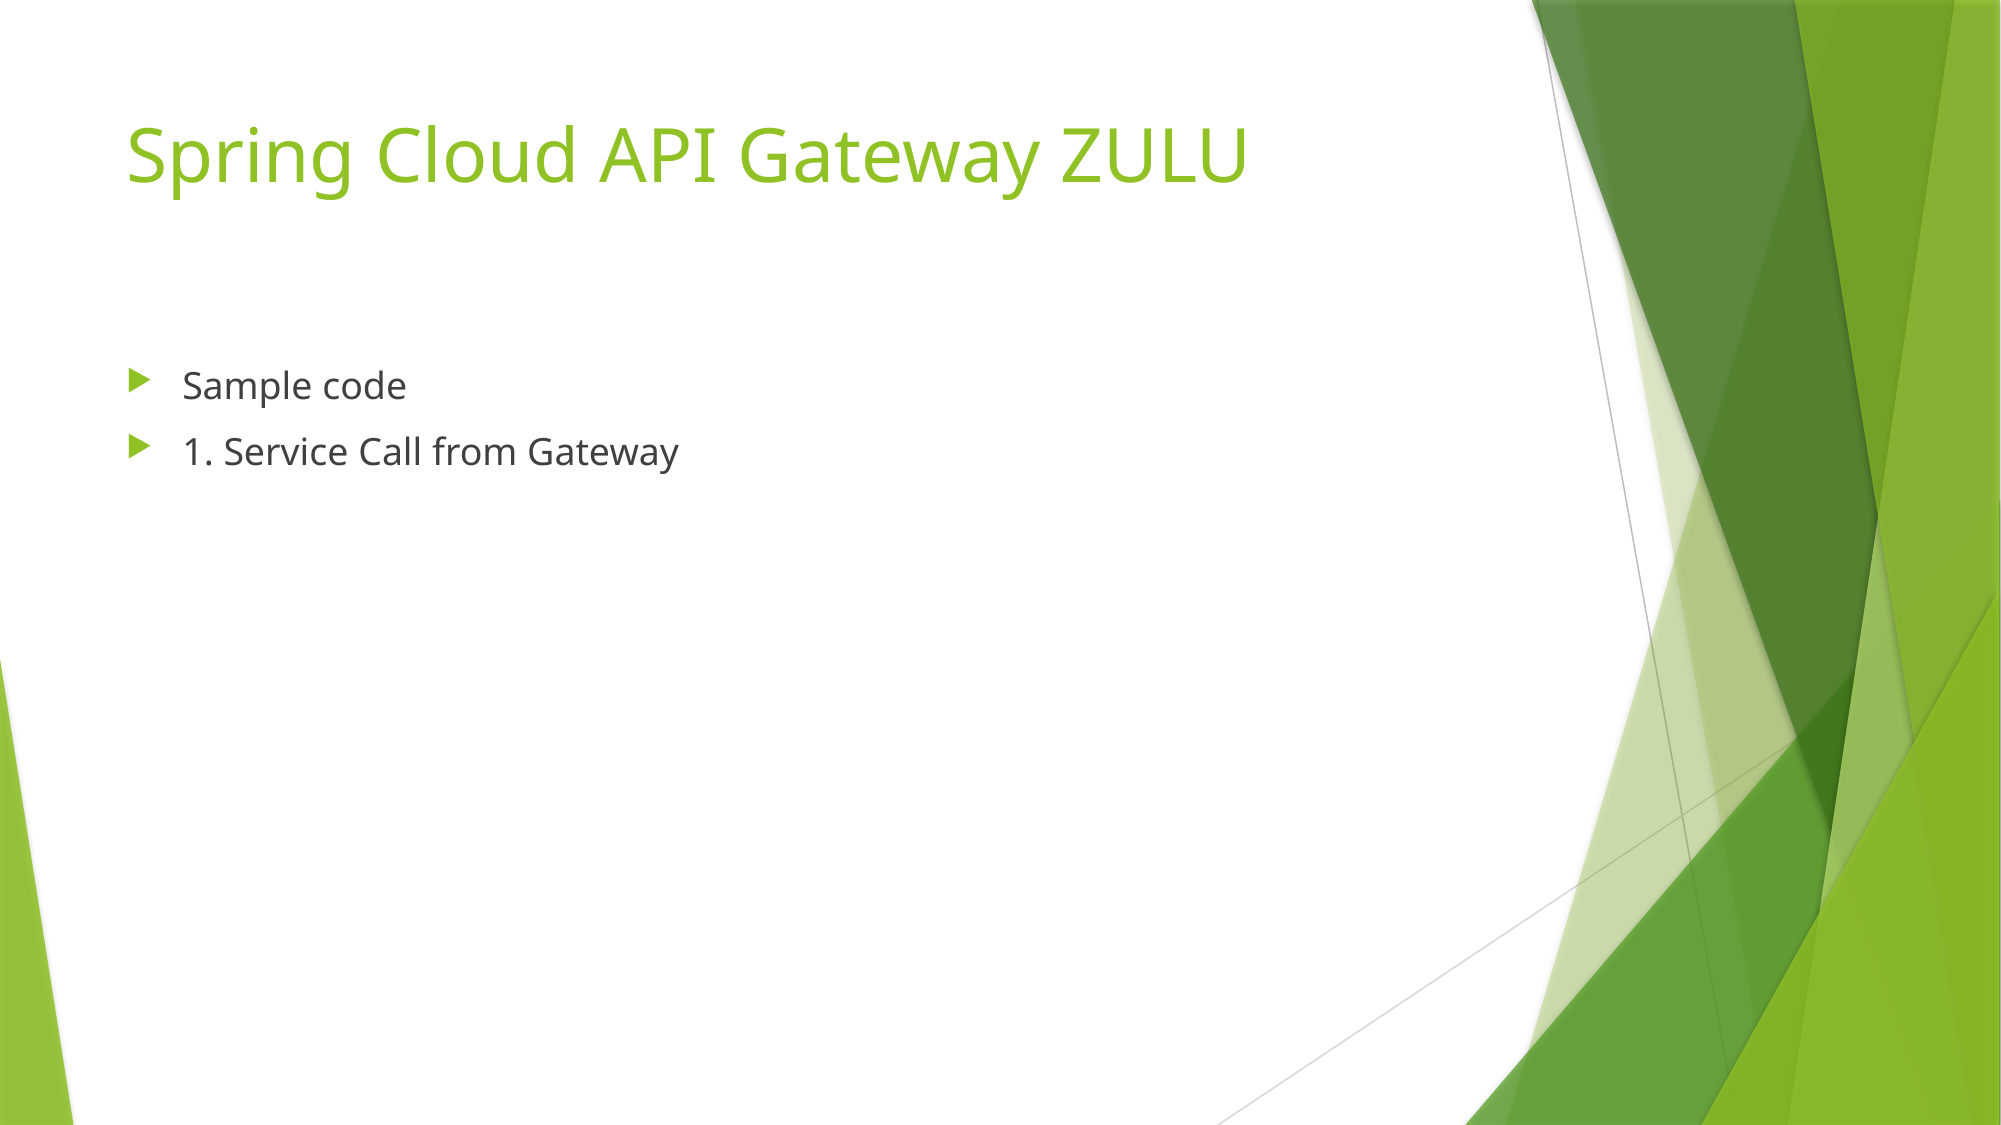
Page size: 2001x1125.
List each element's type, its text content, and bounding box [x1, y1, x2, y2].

title Spring Cloud API Gateway ZULU [111, 99, 1522, 317]
list Sample code 1. Service Call from Gateway [111, 354, 1522, 992]
